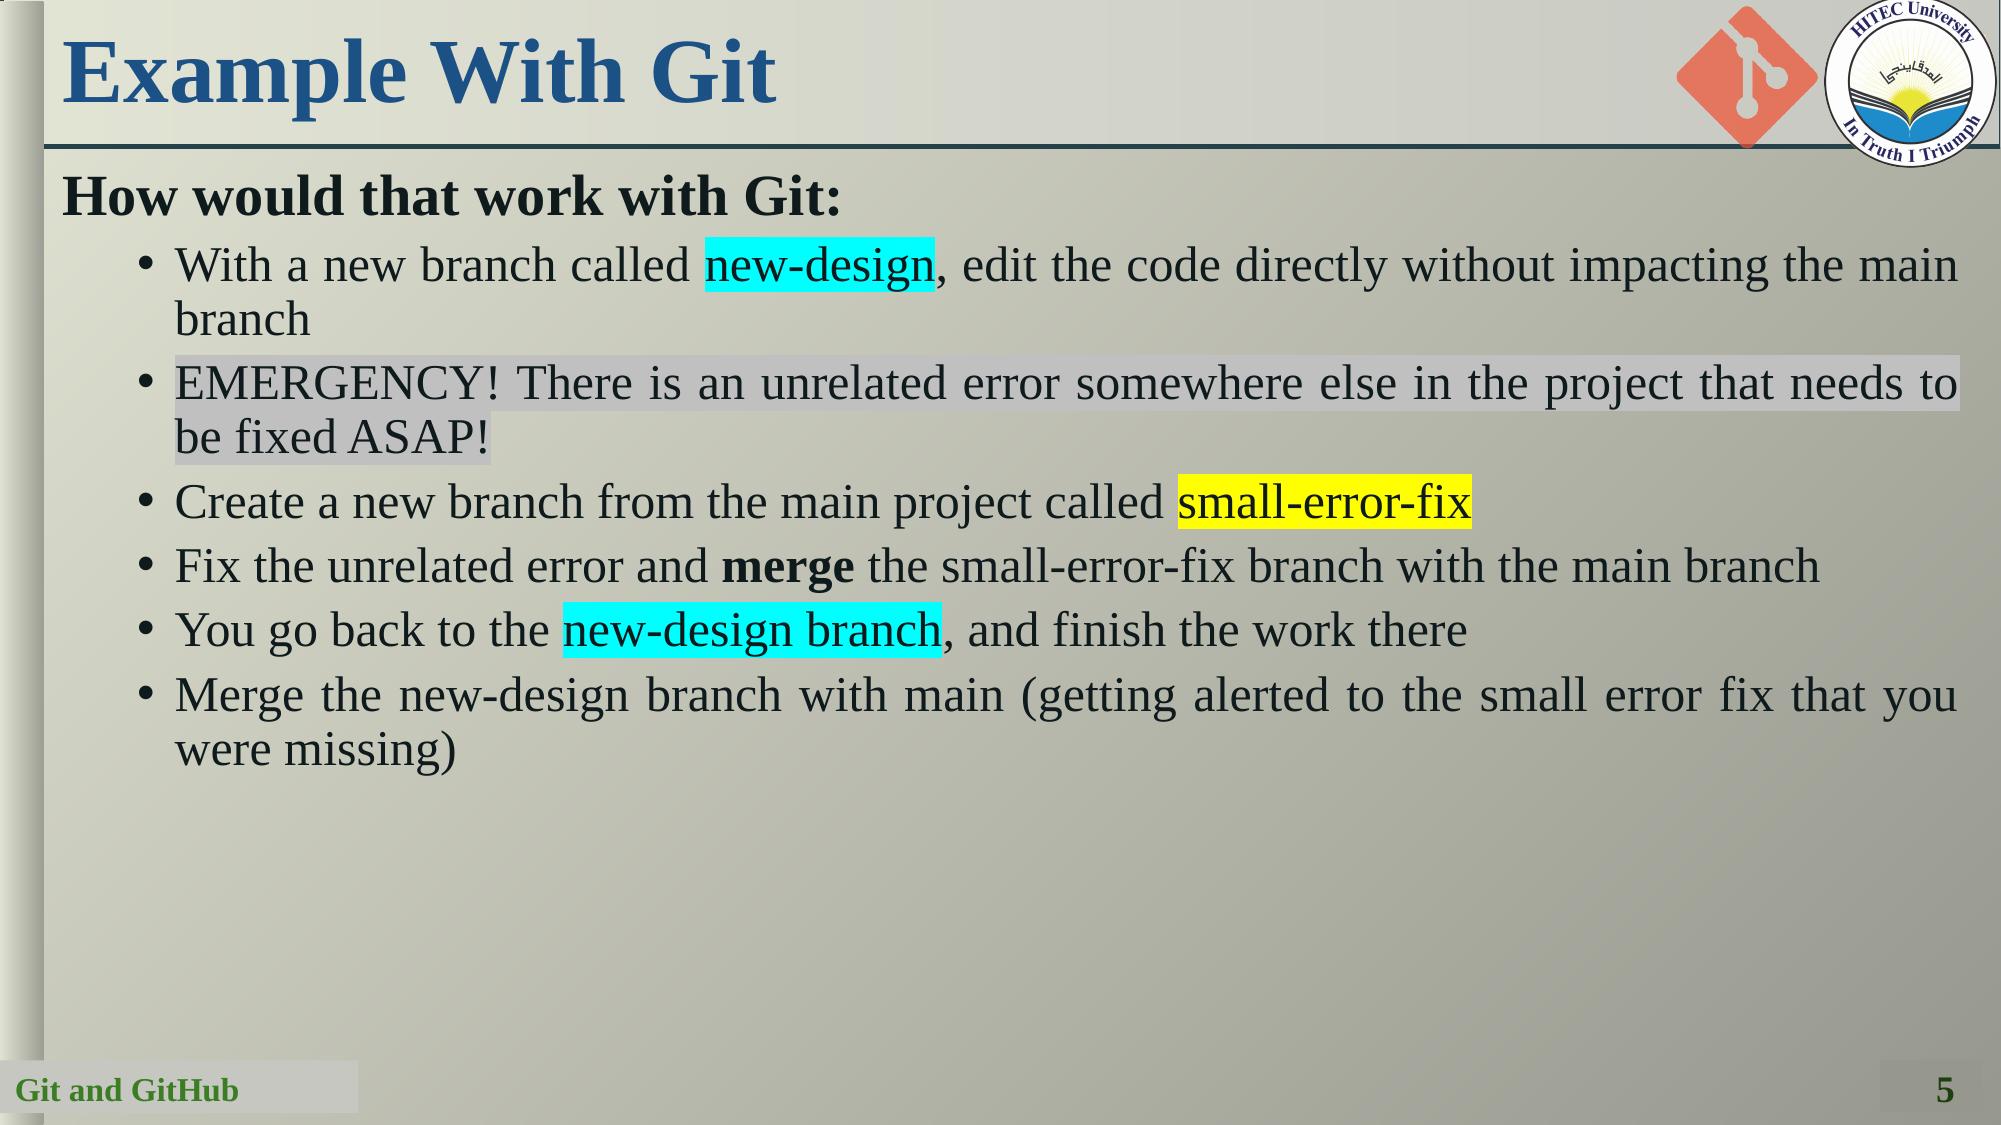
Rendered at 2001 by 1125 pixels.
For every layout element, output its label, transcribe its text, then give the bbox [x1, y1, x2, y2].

title Example With Git [47, 5, 1915, 141]
slide_number 5 [1692, 1057, 1970, 1118]
list How would that work with Git: With a new branch called new-design, edit the code directly without impacting the main branch EMERGENCY! There is an unrelated error somewhere else in the project that needs to be fixed ASAP! Create a new branch from the main project called small-error-fix Fix the unrelated error and merge the small-error-fix branch with the main branch You go back to the new-design branch, and finish the work there Merge the new-design branch with main (getting alerted to the small error fix that you were missing) [47, 157, 1975, 1100]
picture [1672, 144, 1823, 149]
picture [1824, 0, 1997, 168]
